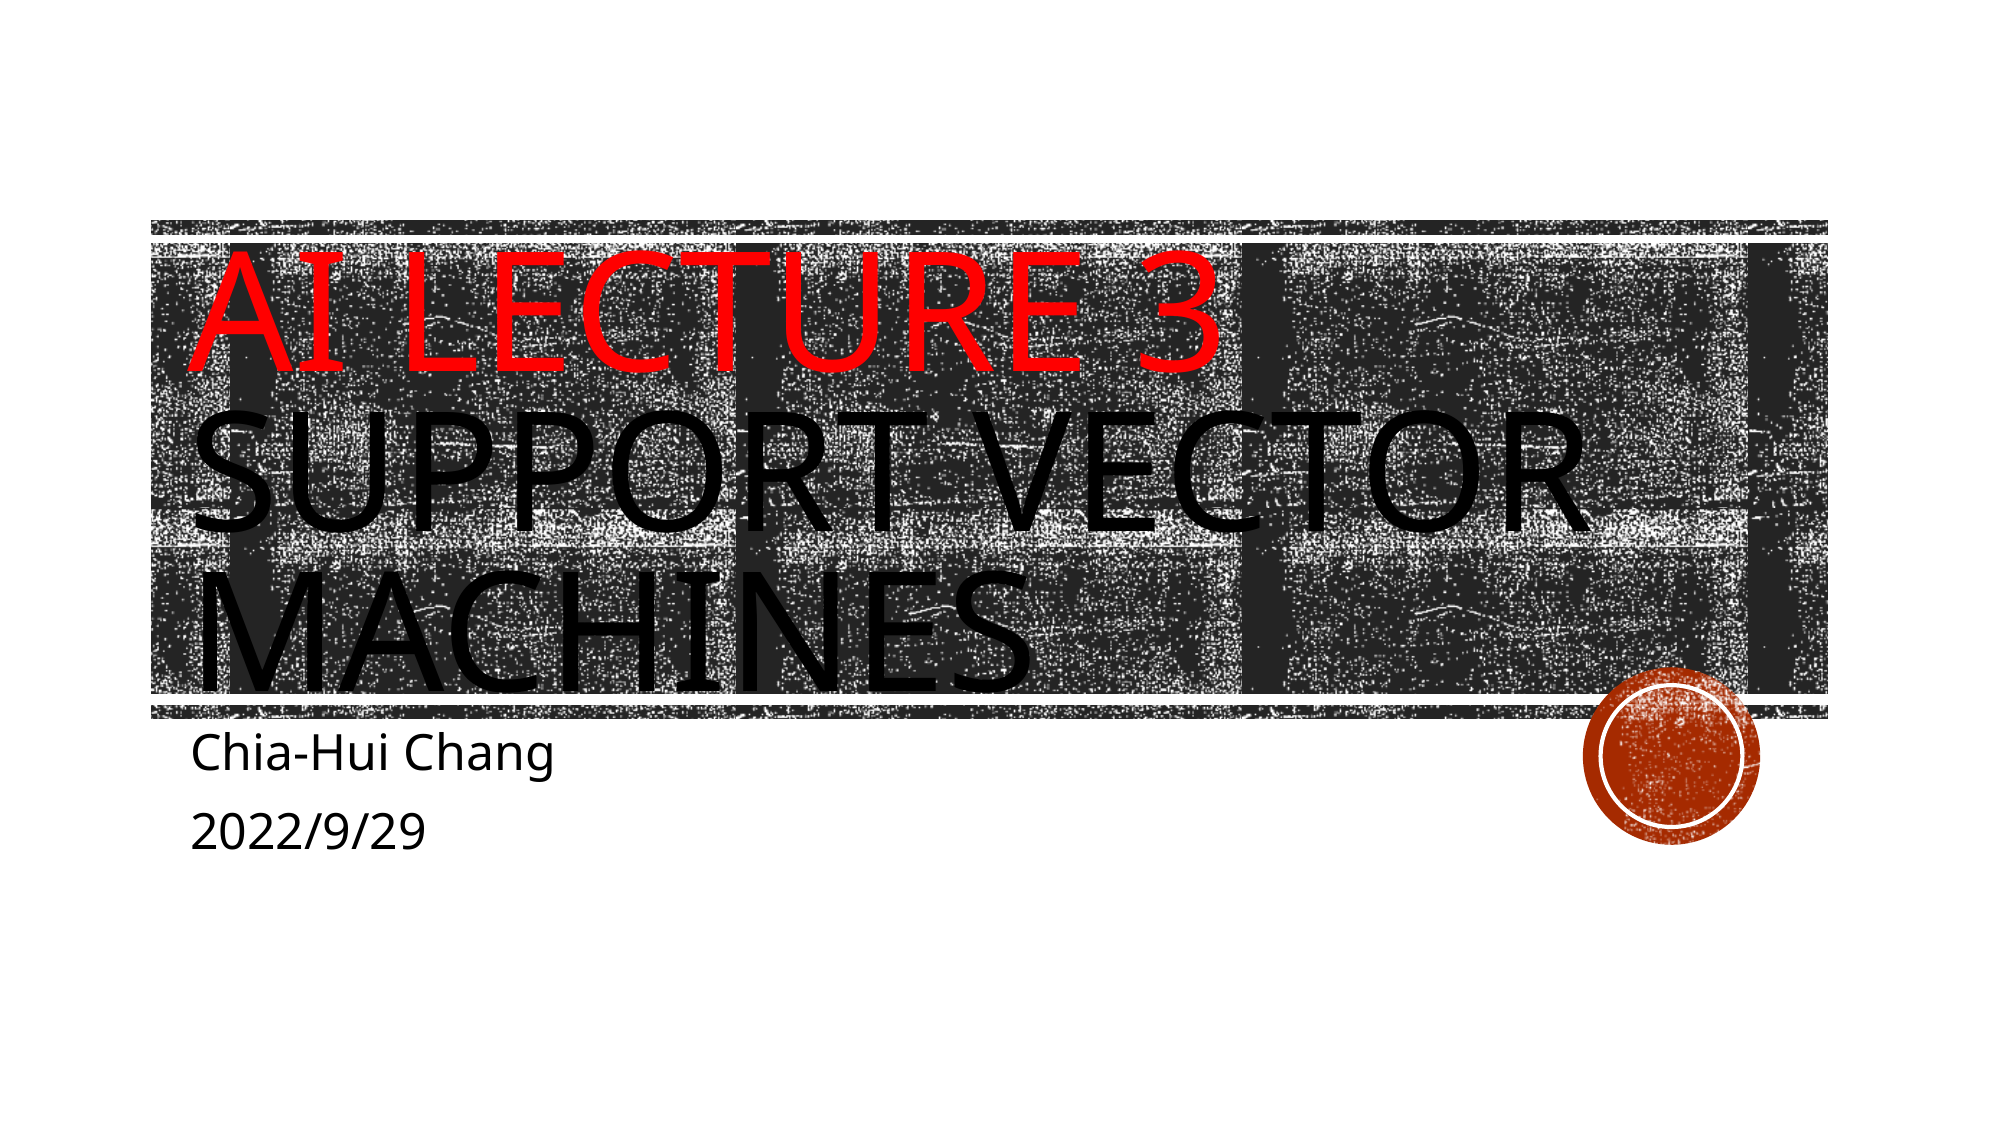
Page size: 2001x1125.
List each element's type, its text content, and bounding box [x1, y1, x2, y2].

subtitle Chia-Hui Chang 2022/9/29 [175, 720, 1691, 998]
slide_number [1573, 703, 1770, 809]
title AI Lecture 3 Support Vector Machines [172, 234, 1808, 733]
